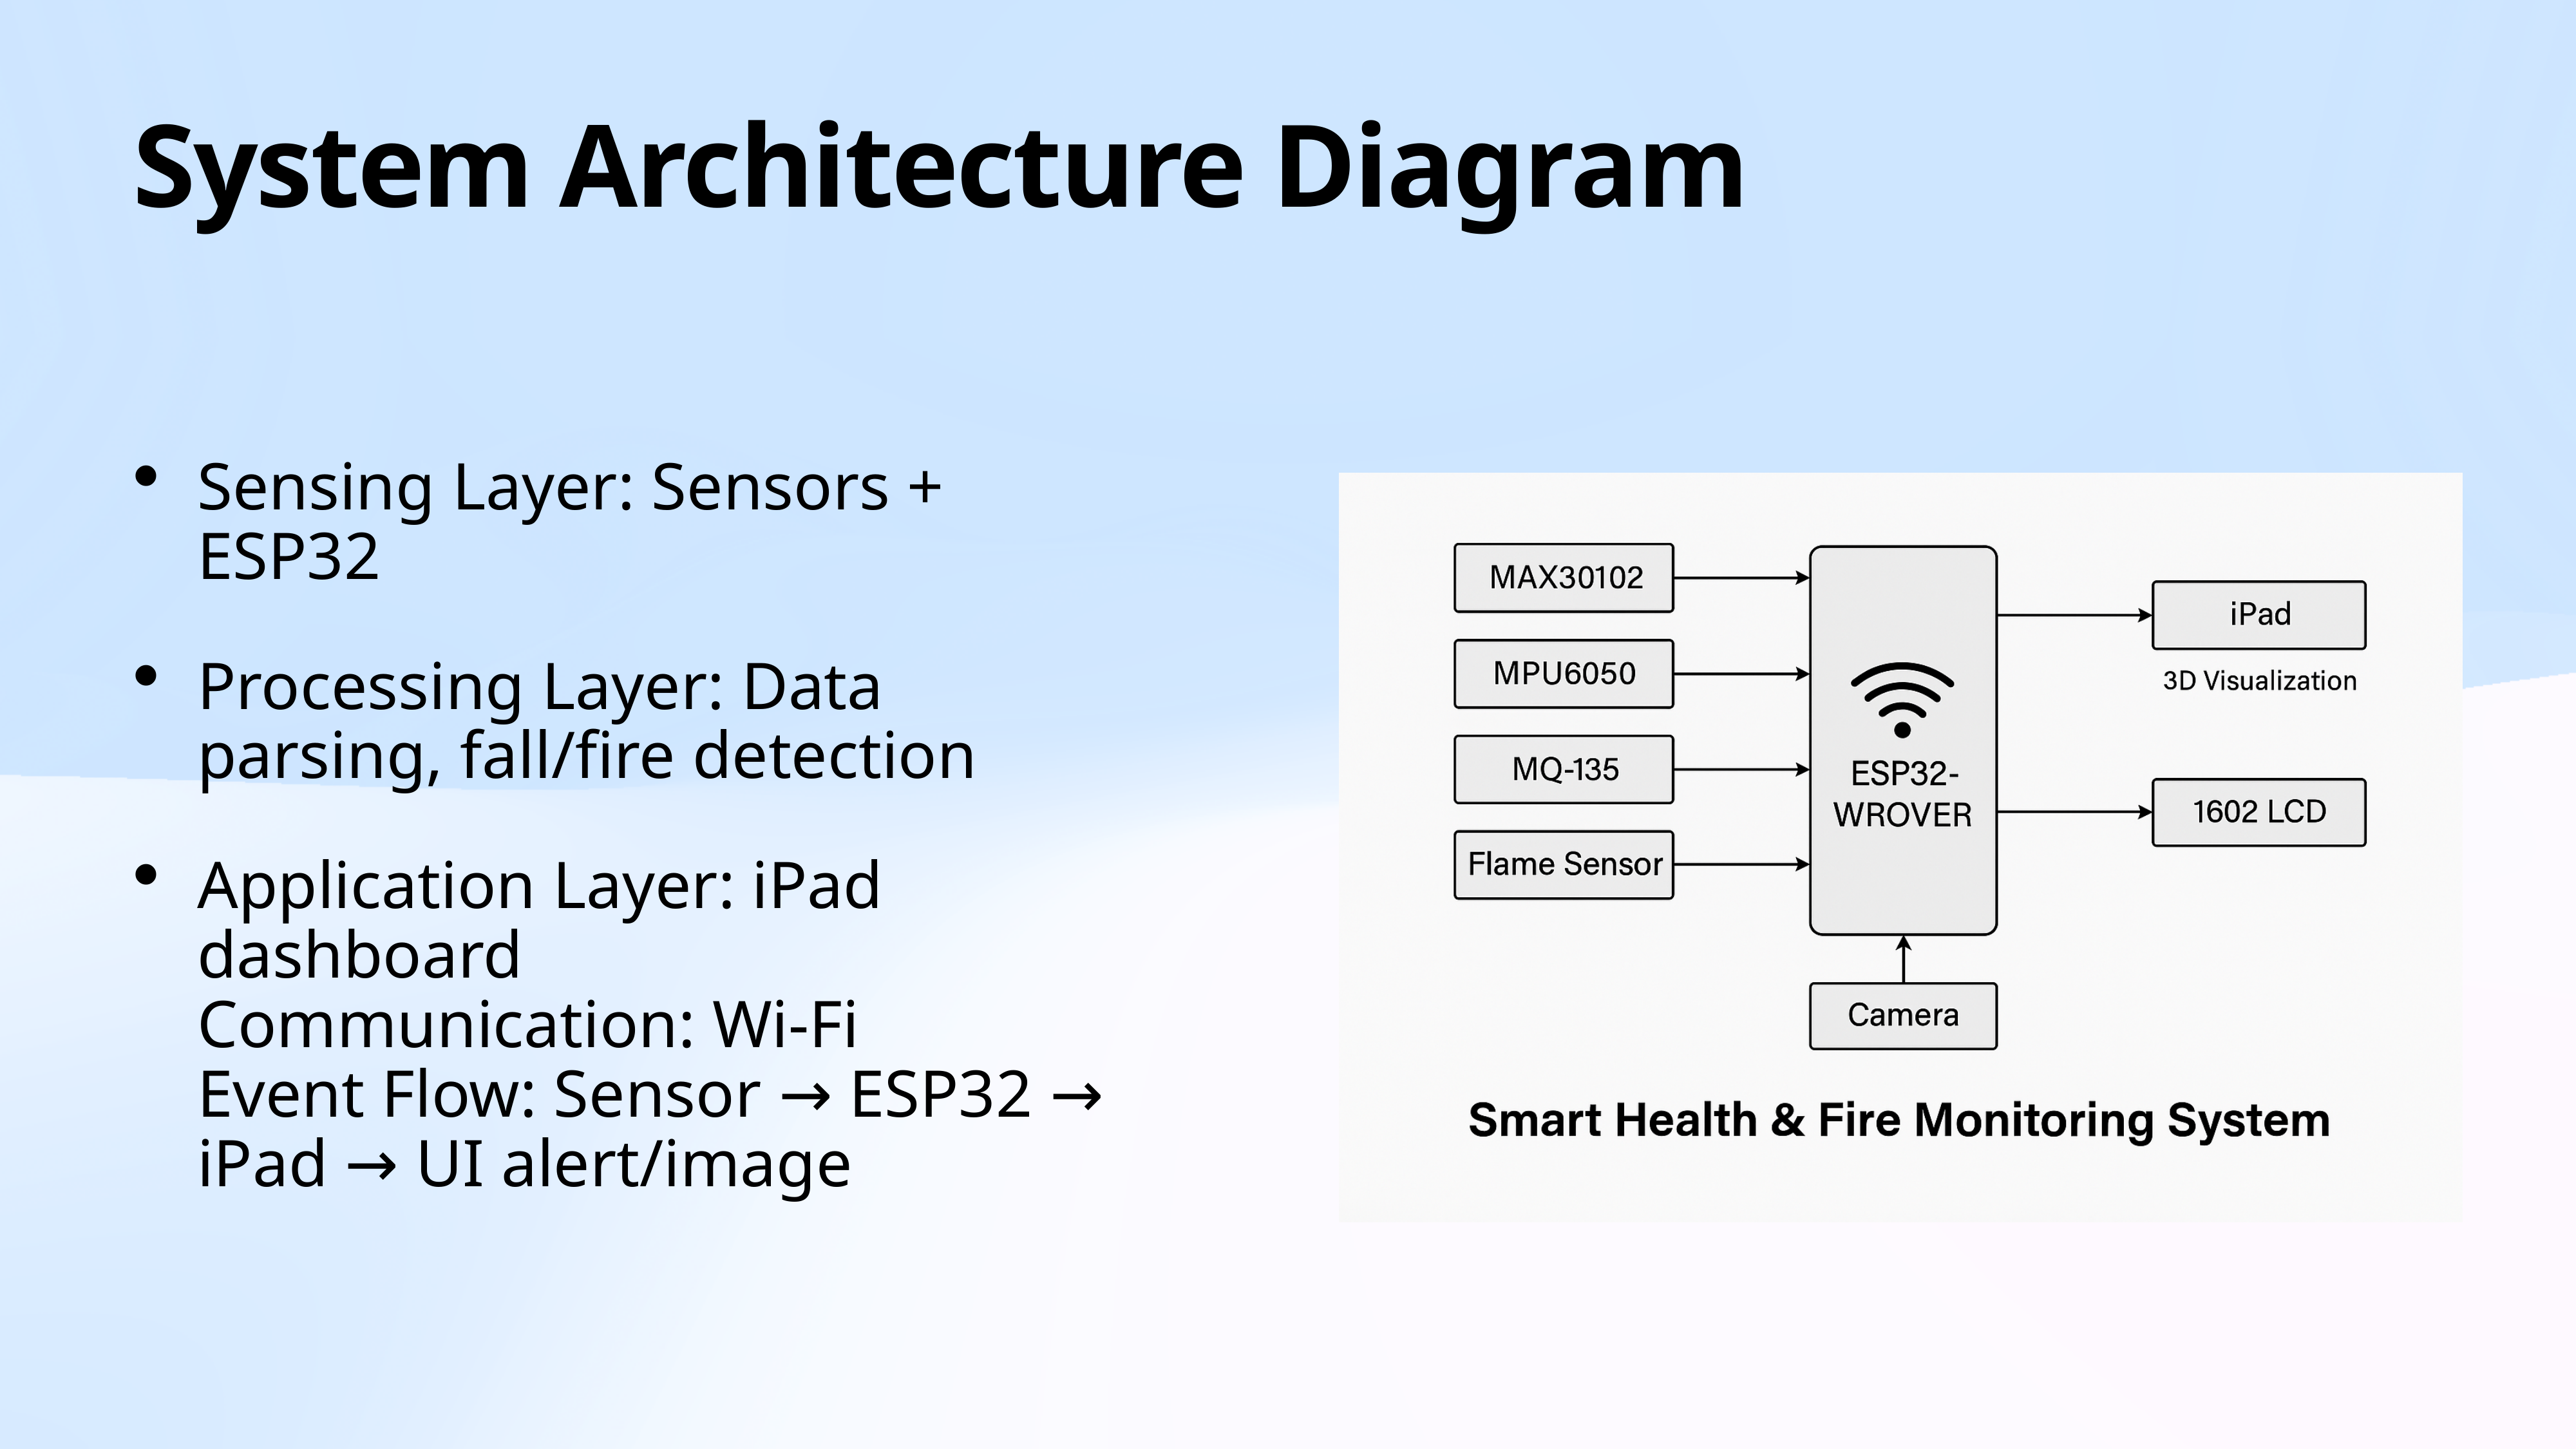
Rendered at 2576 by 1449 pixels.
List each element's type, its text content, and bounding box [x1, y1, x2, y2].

list Sensing Layer: Sensors + ESP32 Processing Layer: Data parsing, fall/fire detection Application Layer: iPad dashboard Communication: Wi-Fi Event Flow: Sensor → ESP32 → iPad → UI alert/image [127, 448, 1125, 1321]
title System Architecture Diagram [127, 113, 2449, 266]
picture [0, 0, 2576, 1449]
